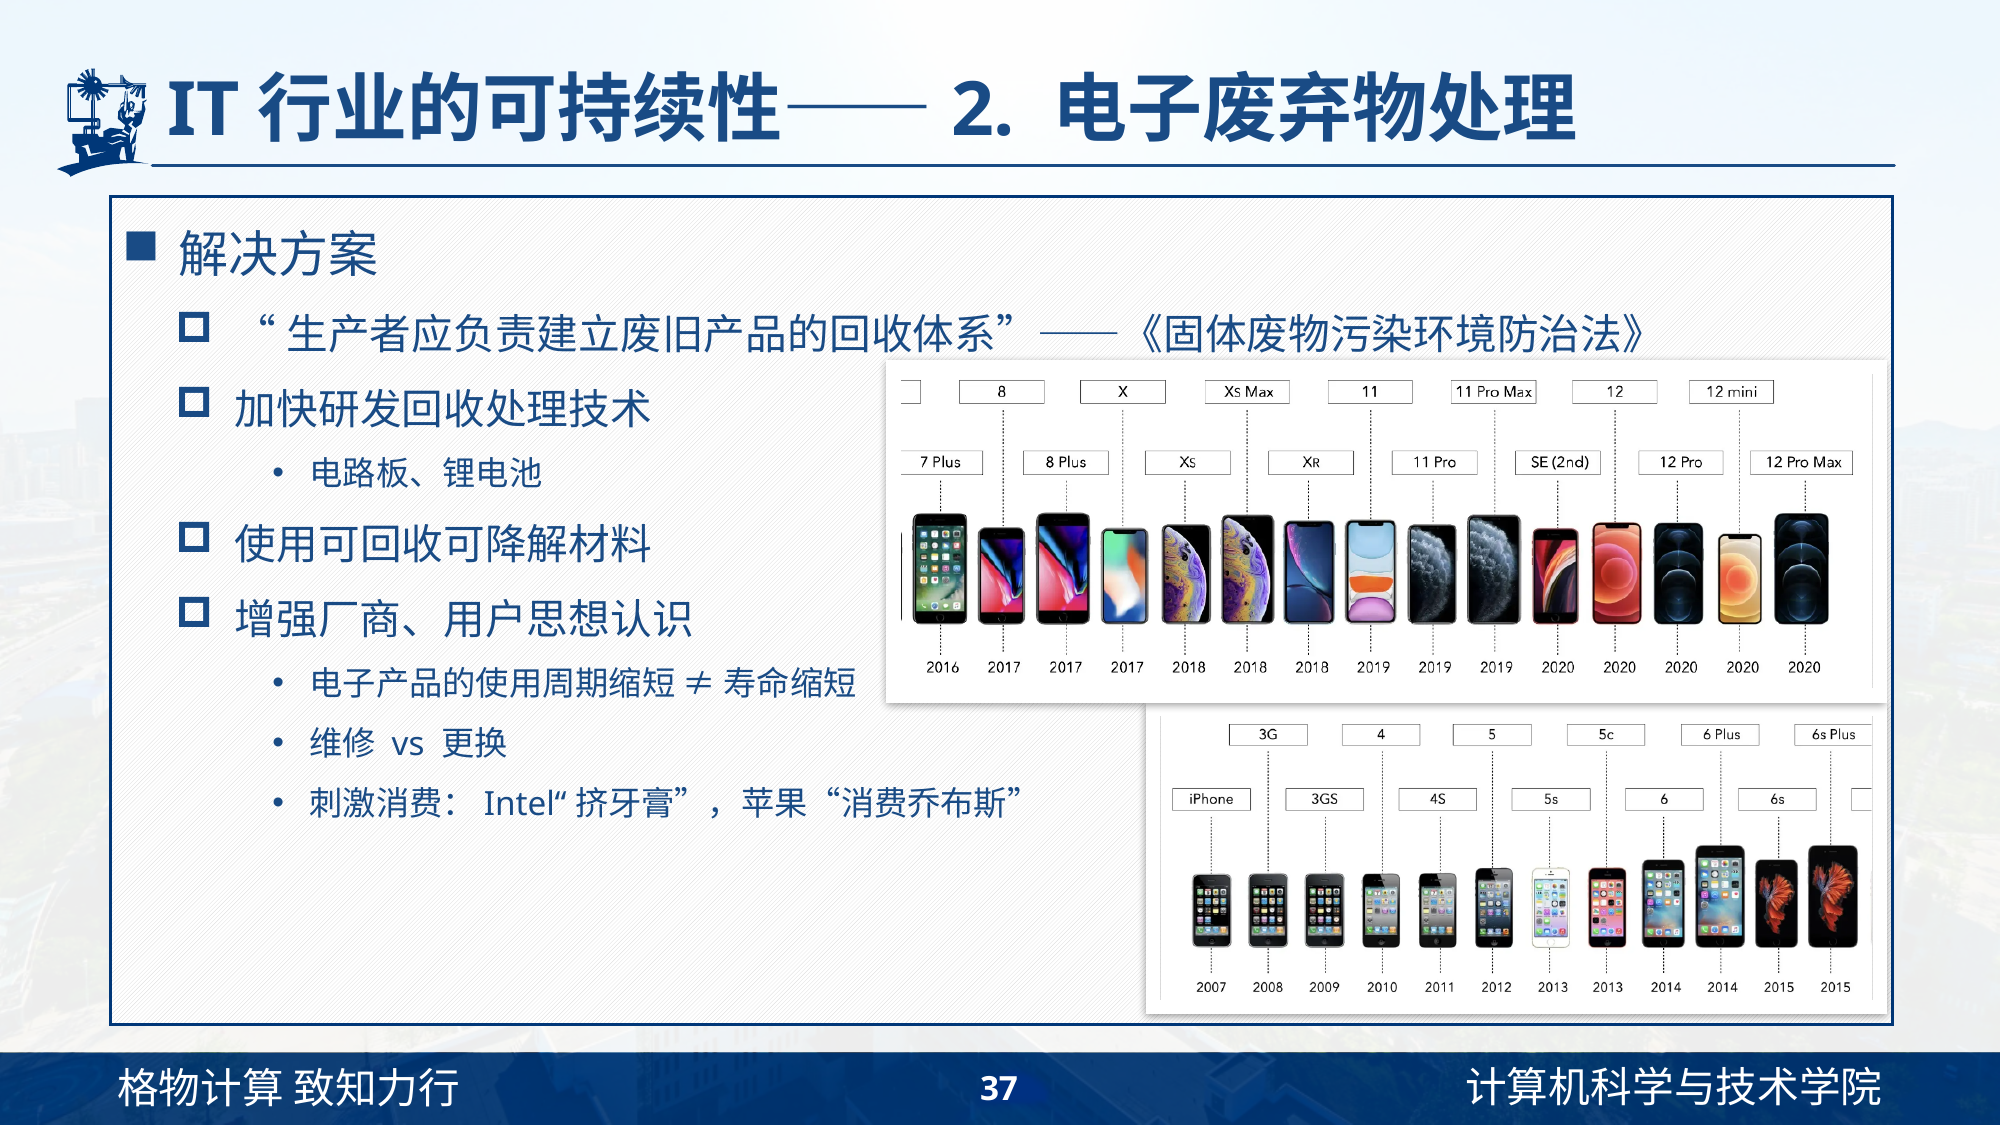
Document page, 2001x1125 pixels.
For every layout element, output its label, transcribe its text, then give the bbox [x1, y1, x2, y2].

picture [1160, 716, 1873, 1000]
picture [900, 374, 1873, 689]
slide_number 37 [947, 1059, 1050, 1120]
title IT行业的可持续性——2. 电子废弃物处理 [152, 56, 1893, 166]
list 解决方案 “生产者应负责建立废旧产品的回收体系”——《固体废物污染环境防治法》 加快研发回收处理技术 电路板、锂电池 使用可回收可降解材料 增强厂商、用户思想认识 电子产品的使用周期缩短 ≠ 寿命缩短 维修 vs 更换 刺激消费：Intel“挤牙膏”，苹果“消费乔布斯” [109, 196, 1894, 1026]
